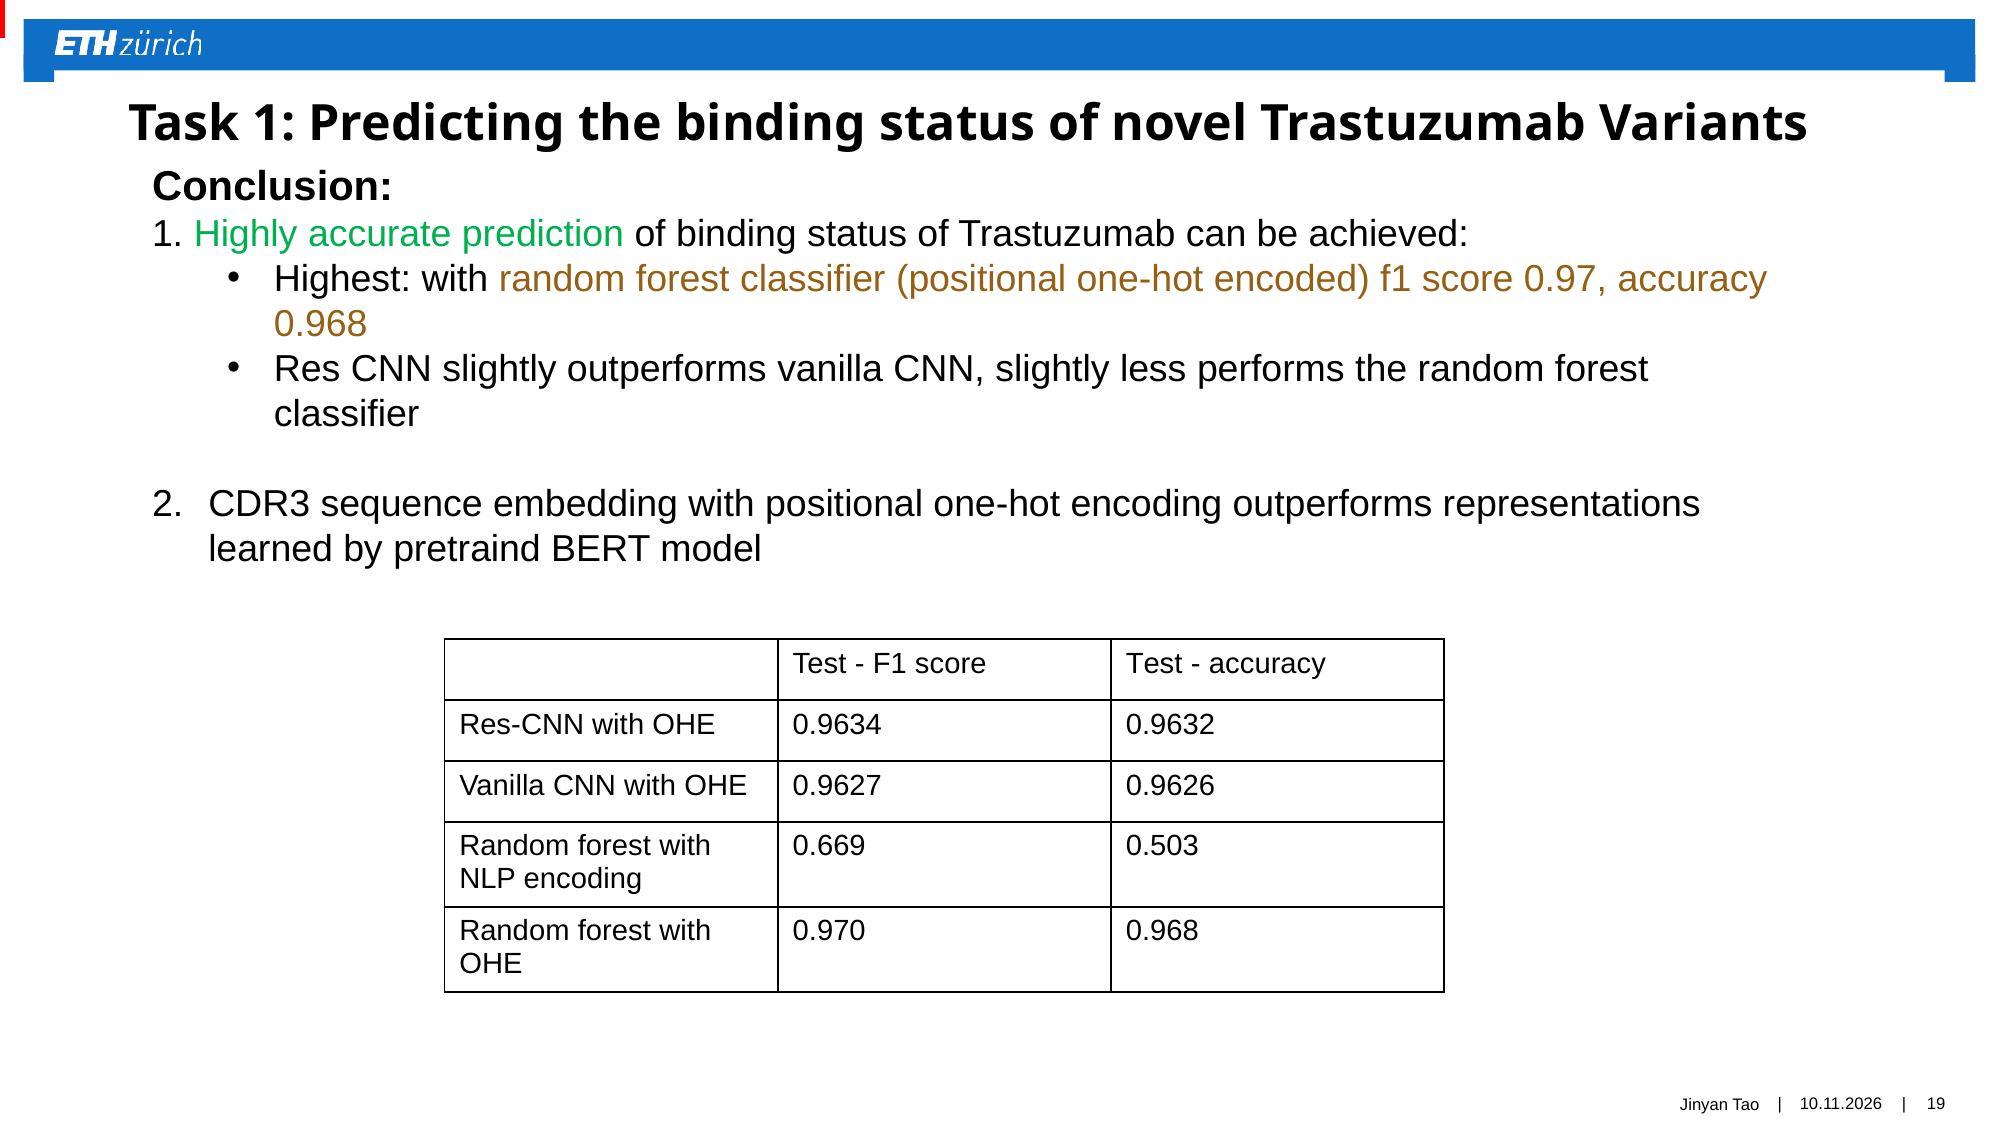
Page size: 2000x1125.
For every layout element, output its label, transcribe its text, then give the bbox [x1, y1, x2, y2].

slide_number 18 [1906, 1064, 1966, 1125]
picture [0, 0, 5, 38]
table_header Test - F1 score [779, 640, 1110, 699]
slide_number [1790, 1064, 1892, 1125]
table_cell 0.9634 [779, 701, 1110, 760]
table_cell Random forest with NLP encoding [445, 823, 777, 906]
table_cell 0.9627 [779, 762, 1110, 821]
table_cell 0.669 [779, 823, 1110, 906]
table_cell Res-CNN with OHE [445, 701, 777, 760]
table_header Test - accuracy [1112, 640, 1443, 699]
text_box Task 1: Predicting the binding status of novel Trastuzumab Variants [113, 65, 1886, 158]
table_cell Random forest with OHE [445, 908, 777, 991]
table_cell 0.9626 [1112, 762, 1443, 821]
table_header [445, 640, 777, 699]
footer Jinyan Tao [999, 1065, 1760, 1125]
table_cell 0.9632 [1112, 701, 1443, 760]
table_cell Vanilla CNN with OHE [445, 762, 777, 821]
table_cell 0.970 [779, 908, 1110, 991]
table_cell 0.503 [1112, 823, 1443, 906]
text_box Conclusion: 1. Highly accurate prediction of binding status of Trastuzumab can be achieved: Highest: with random forest classifier (positional one-hot encoded) f1 score 0.97, accuracy 0.968 Res CNN slightly outperforms vanilla CNN, slightly less performs the random forest classifier CDR3 sequence embedding with positional one-hot encoding outperforms representations learned by pretraind BERT model [137, 151, 1815, 577]
table_cell 0.968 [1112, 908, 1443, 991]
